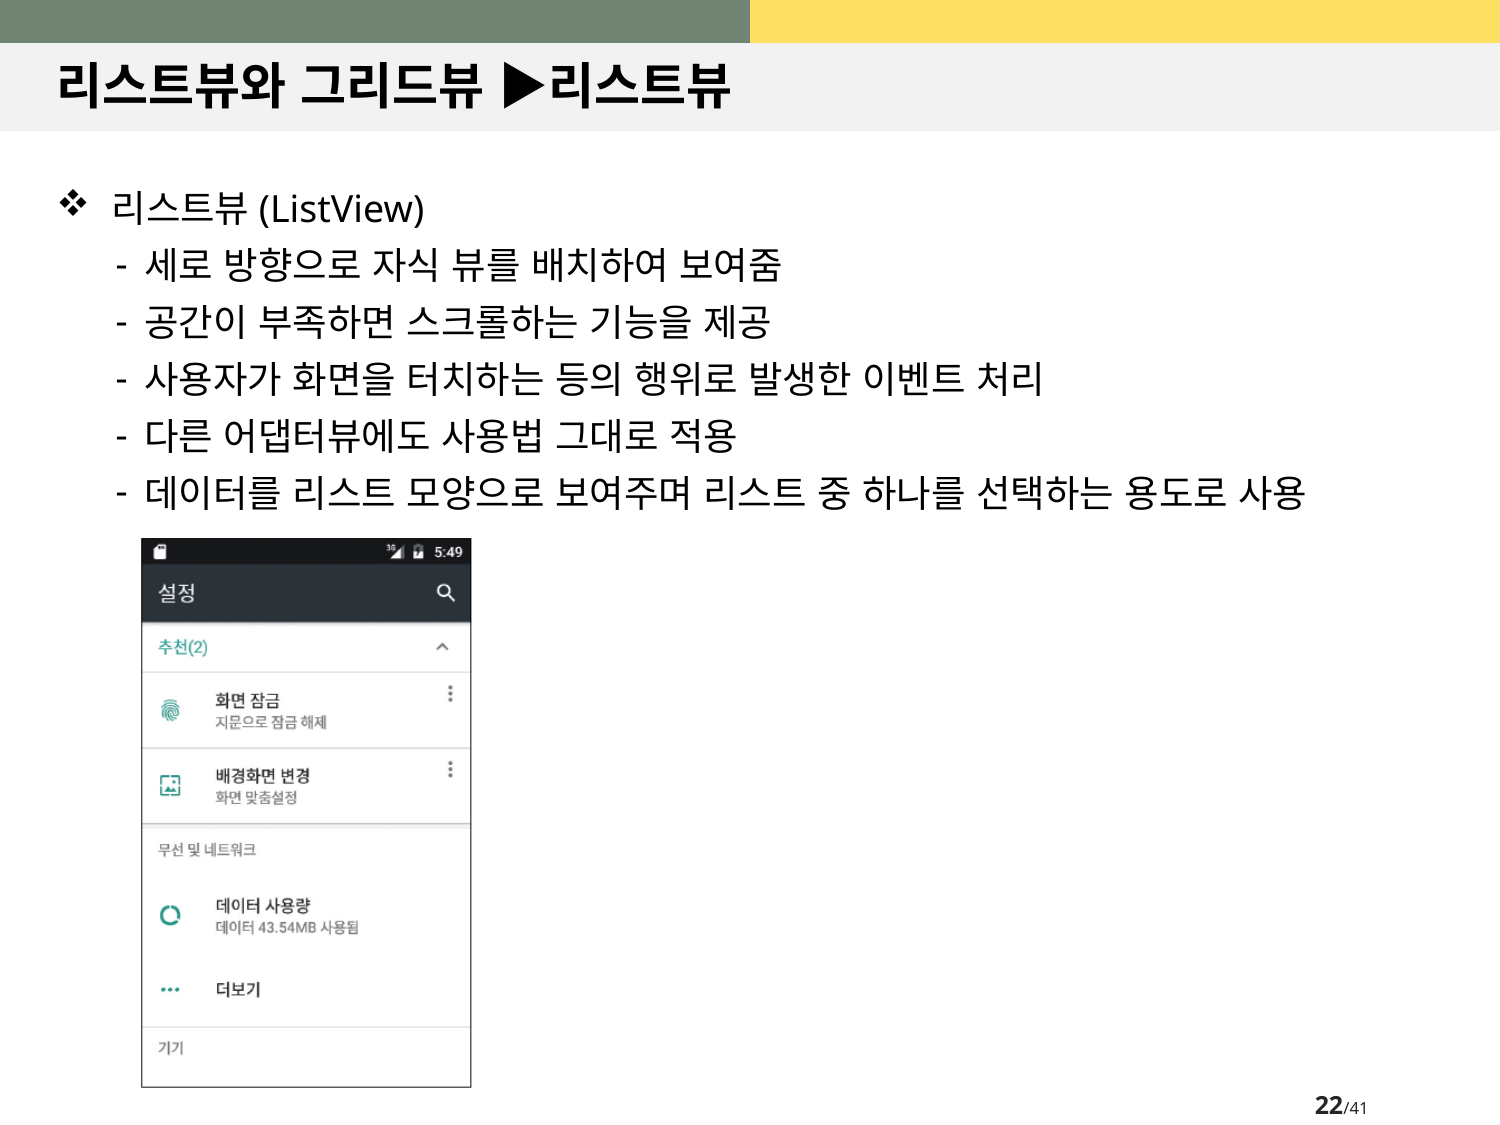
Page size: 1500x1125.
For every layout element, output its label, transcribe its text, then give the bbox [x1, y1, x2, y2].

title 리스트뷰와 그리드뷰 ▶리스트뷰 [41, 42, 1459, 128]
picture [139, 536, 473, 1093]
list 리스트뷰(ListView) 세로 방향으로 자식 뷰를 배치하여 보여줌 공간이 부족하면 스크롤하는 기능을 제공 사용자가 화면을 터치하는 등의 행위로 발생한 이벤트 처리 다른 어댑터뷰에도 사용법 그대로 적용 데이터를 리스트 모양으로 보여주며 리스트 중 하나를 선택하는 용도로 사용 [41, 172, 1500, 1048]
